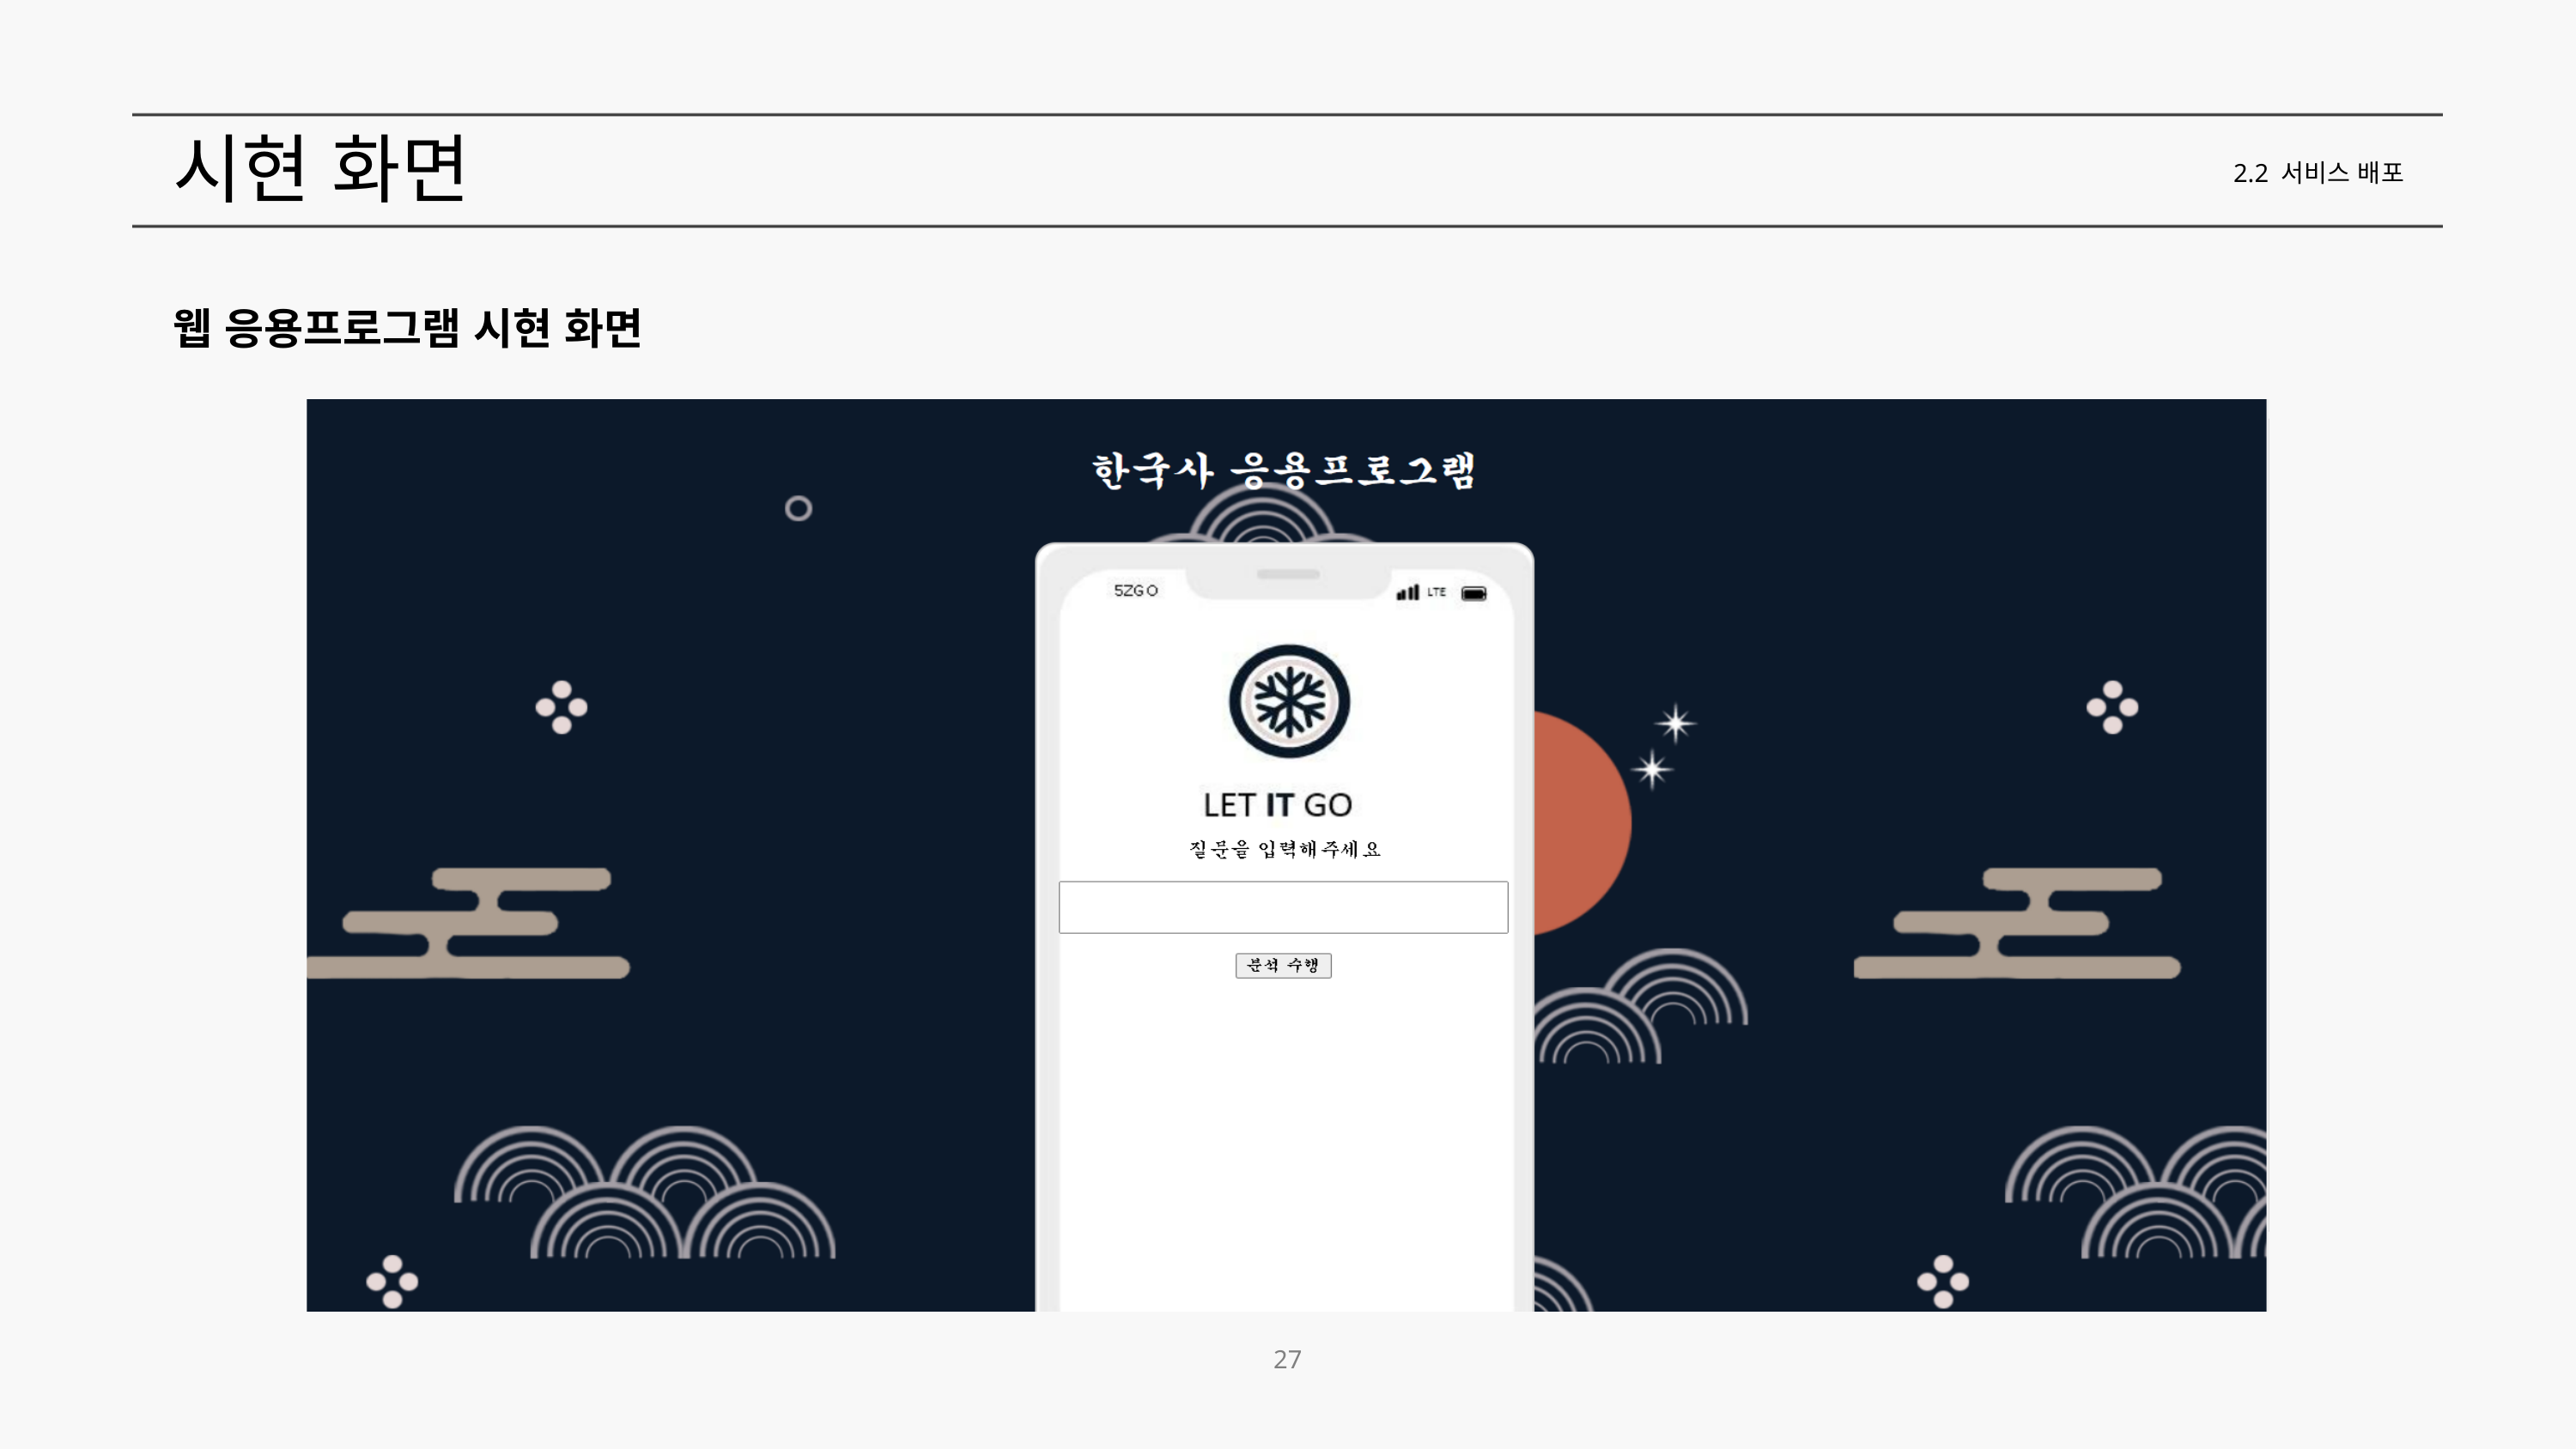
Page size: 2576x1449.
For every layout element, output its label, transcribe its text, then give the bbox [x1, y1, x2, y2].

text_box 27 [1253, 1337, 1322, 1380]
text_box 시현 화면 [153, 130, 1151, 221]
text_box 웹 응용프로그램 시현 화면 [153, 291, 1210, 363]
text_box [132, 222, 2444, 232]
text_box 2.2 서비스 배포 [2221, 150, 2417, 194]
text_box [132, 111, 2444, 120]
picture [307, 399, 2269, 1312]
